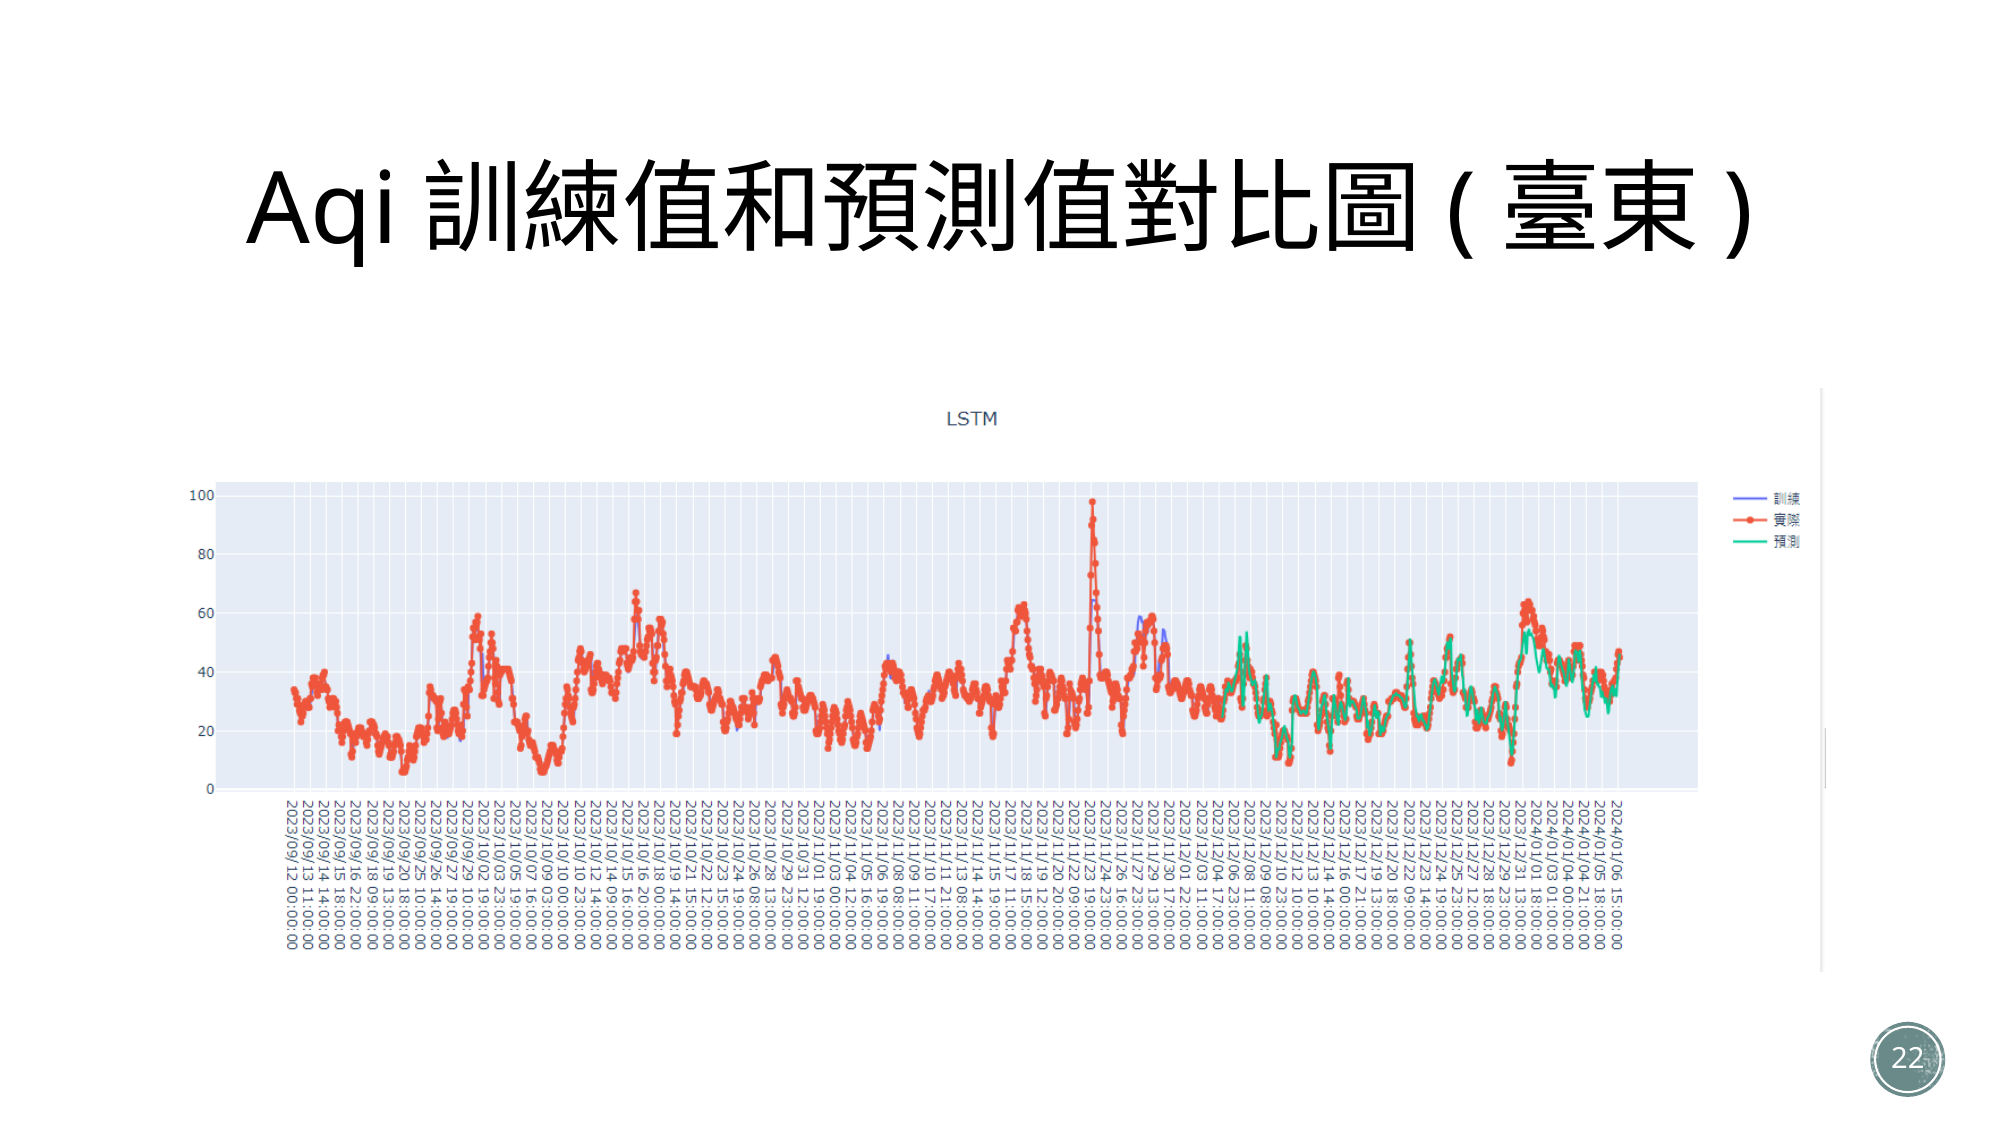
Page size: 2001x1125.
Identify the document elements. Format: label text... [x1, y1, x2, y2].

title Aqi訓練值和預測值對比圖(臺東) [175, 79, 1826, 344]
slide_number 22 [1855, 1028, 1961, 1089]
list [176, 389, 1824, 971]
